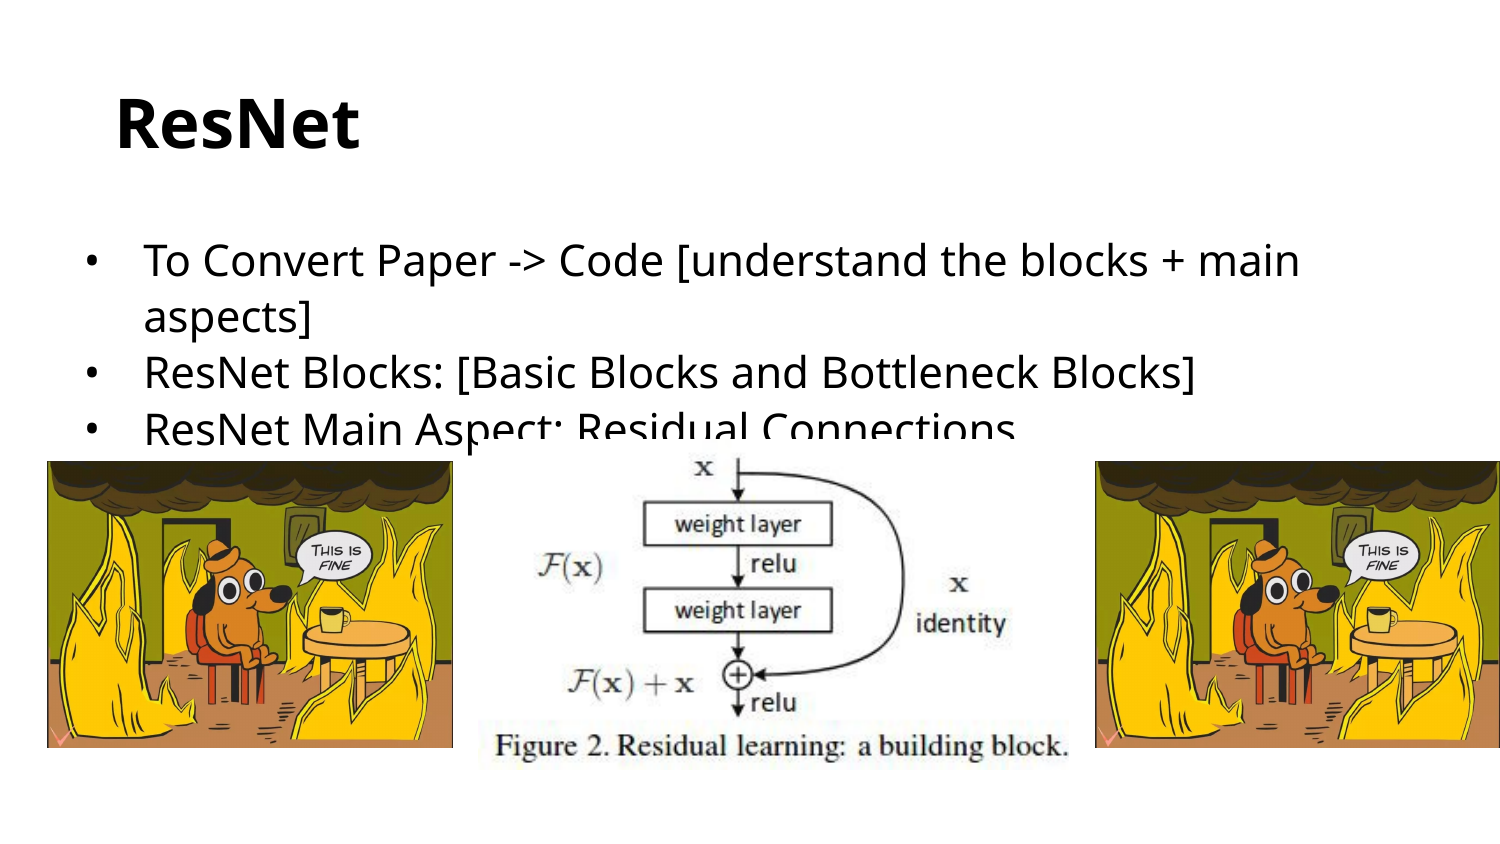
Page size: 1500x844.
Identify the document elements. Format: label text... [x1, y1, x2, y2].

picture [46, 461, 453, 748]
text_box To Convert Paper -> Code [understand the blocks + main aspects] ResNet Blocks: [Basic Blocks and Bottleneck Blocks] ResNet Main Aspect: Residual Connections [68, 221, 1487, 510]
picture [1094, 461, 1500, 748]
picture [478, 439, 1069, 770]
title ResNet [112, 78, 606, 221]
